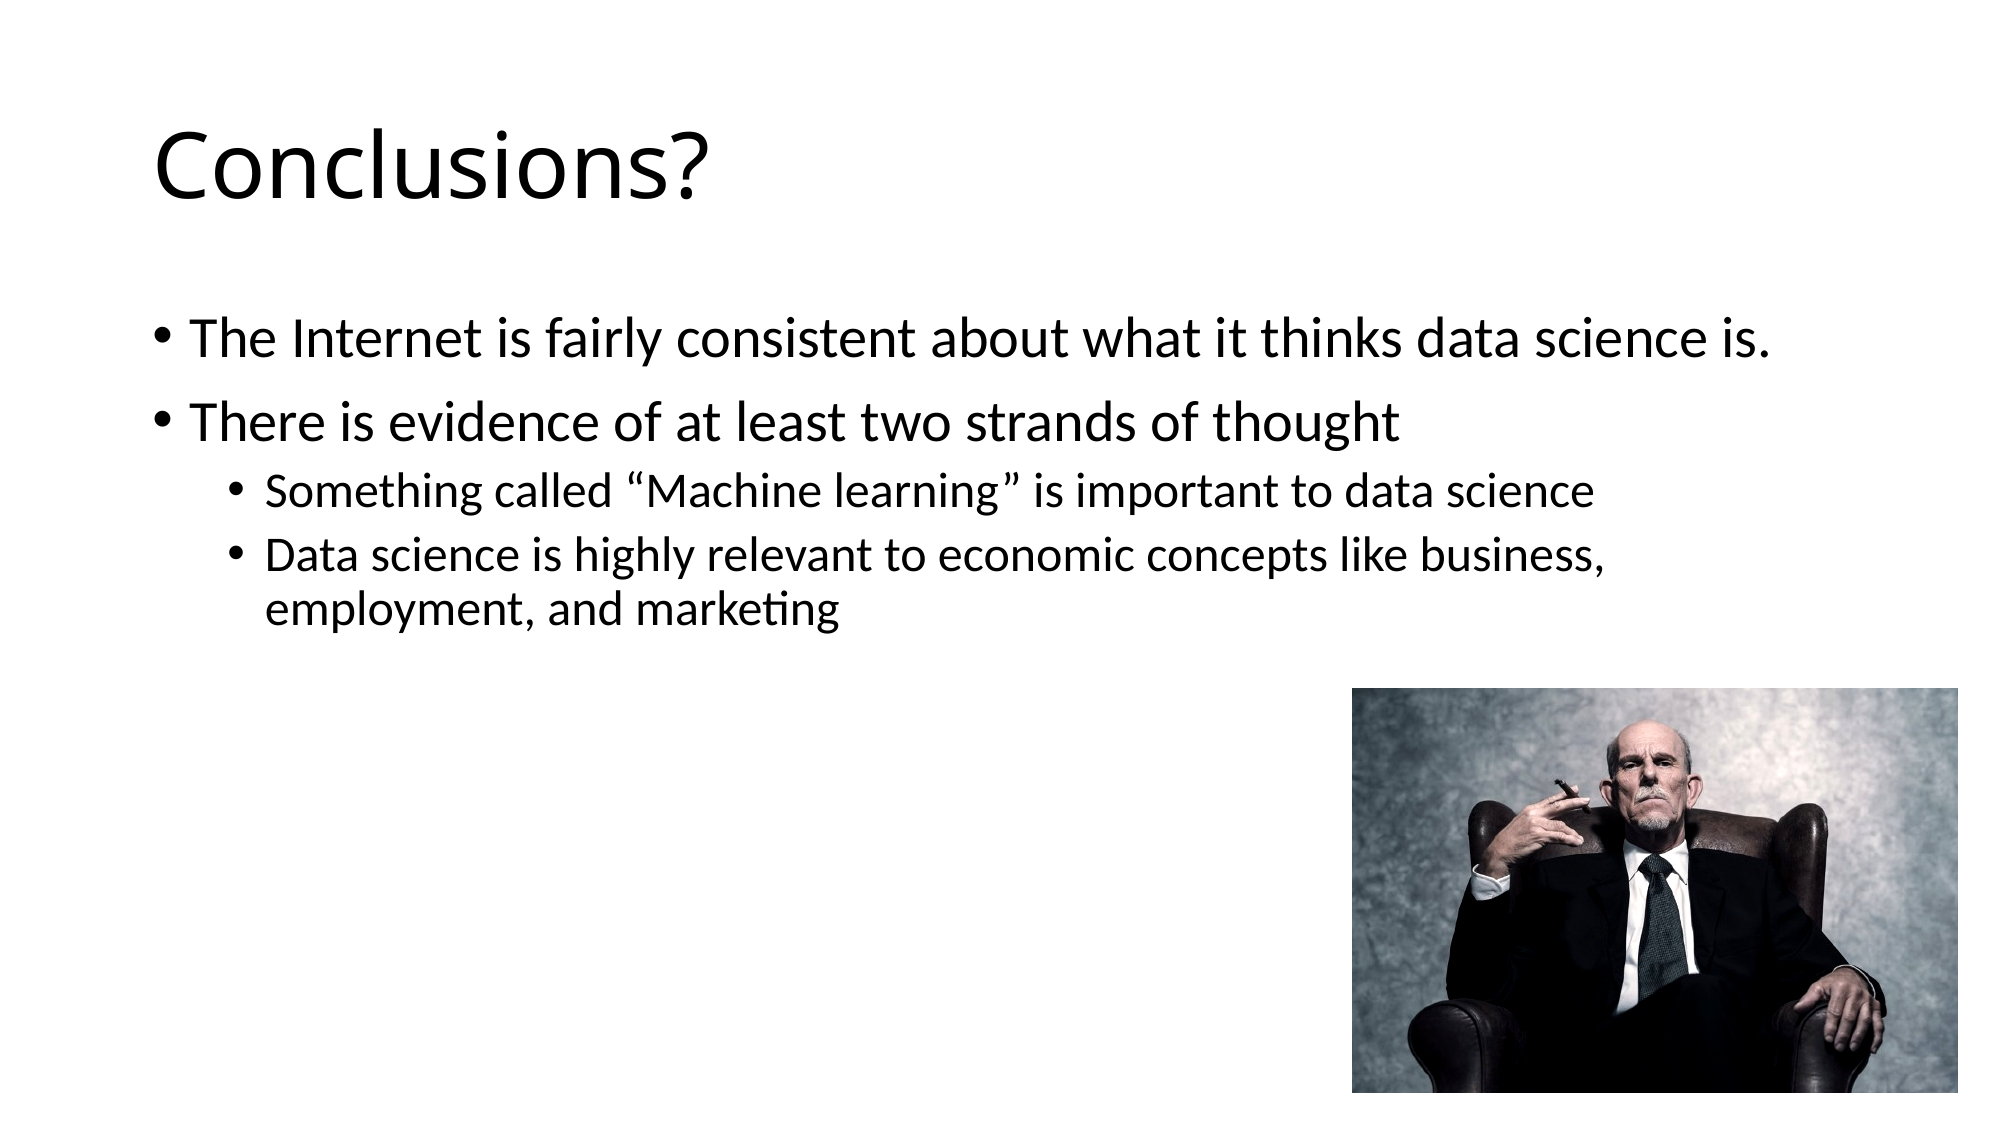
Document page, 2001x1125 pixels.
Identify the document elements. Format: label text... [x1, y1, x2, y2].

list The Internet is fairly consistent about what it thinks data science is. There is evidence of at least two strands of thought Something called “Machine learning” is important to data science Data science is highly relevant to economic concepts like business, employment, and marketing [137, 299, 1863, 1014]
picture [1352, 688, 1958, 1093]
title Conclusions? [137, 59, 1863, 278]
